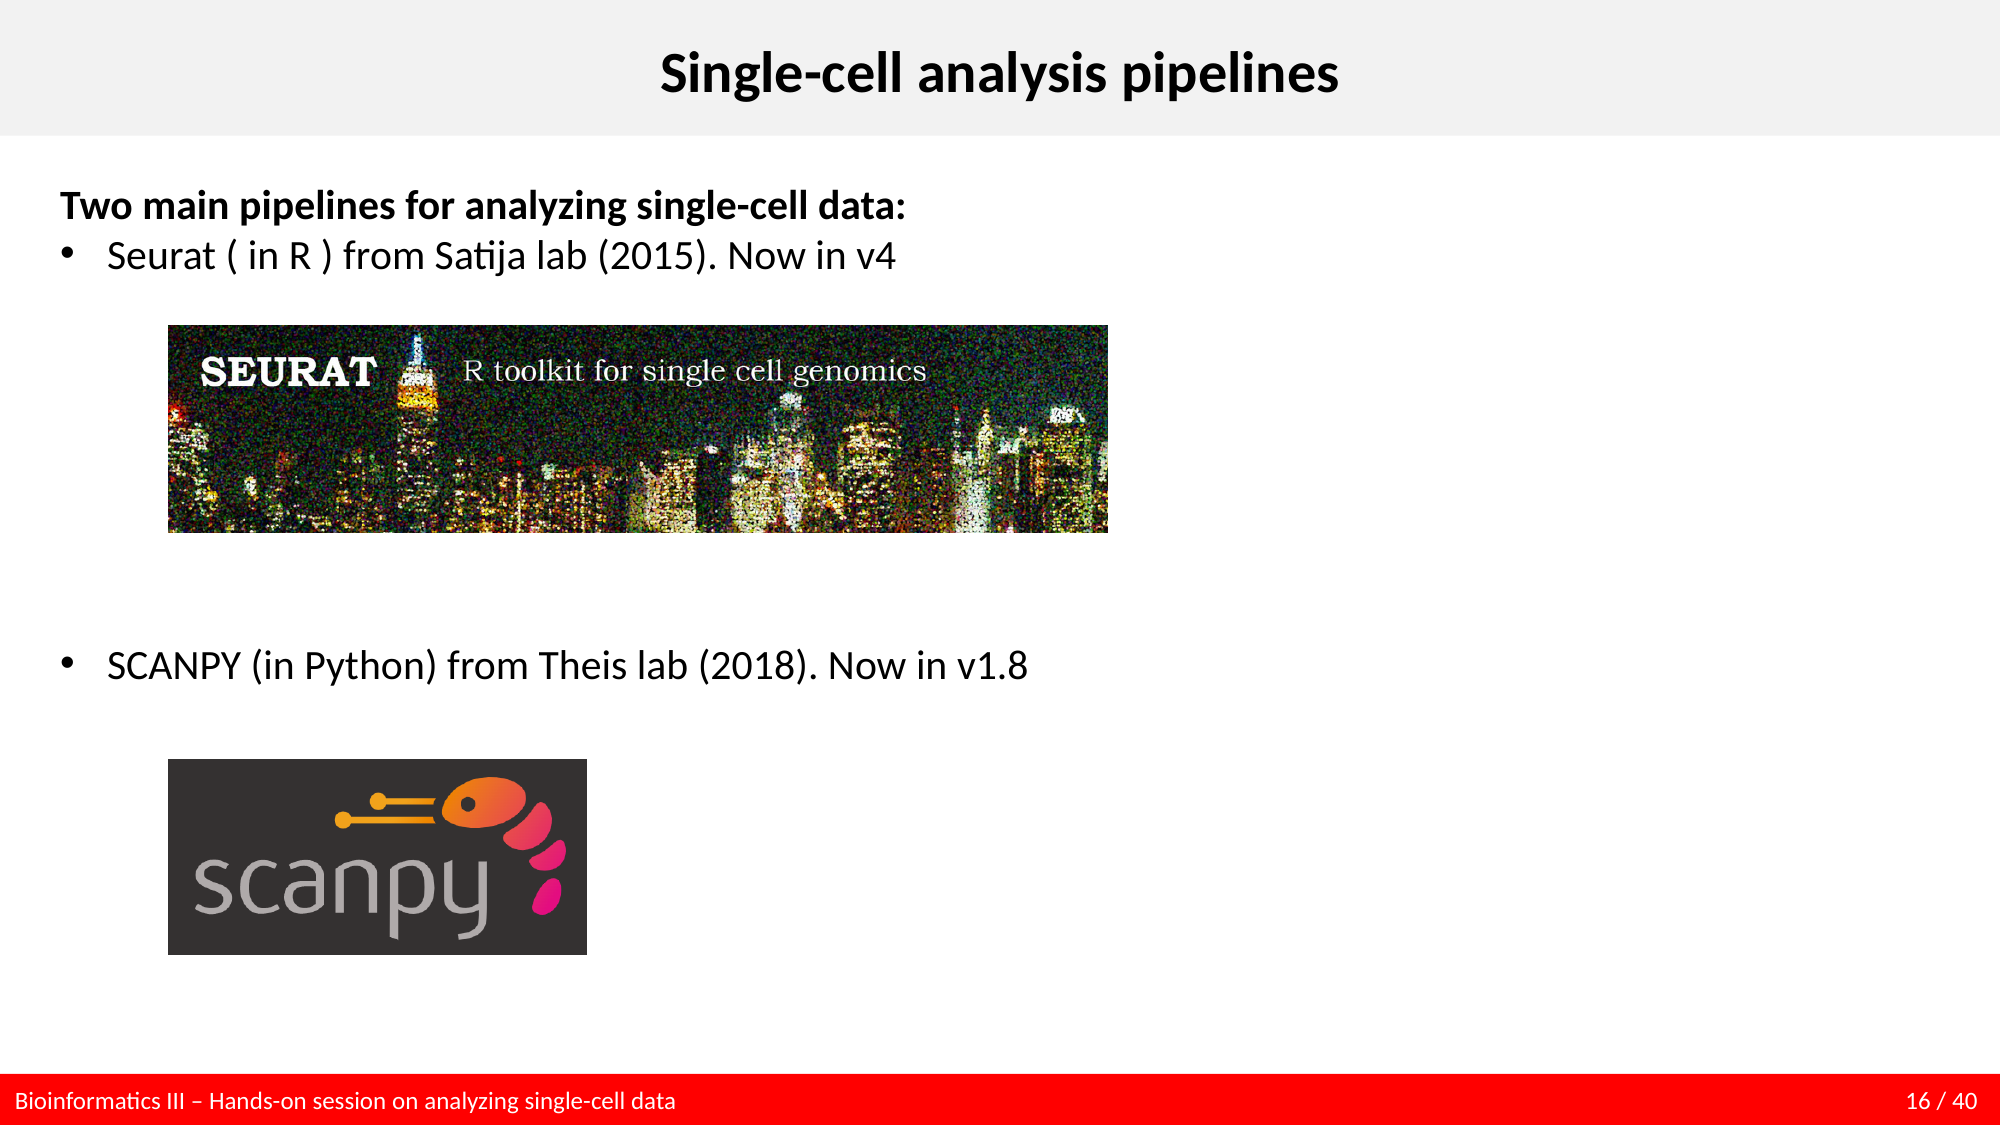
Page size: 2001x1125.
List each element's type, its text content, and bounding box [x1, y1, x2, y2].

text_box Two main pipelines for analyzing single-cell data: Seurat ( in R ) from Satija lab (2015). Now in v4 SCANPY (in Python) from Theis lab (2018). Now in v1.8 [45, 170, 1707, 740]
picture [168, 325, 1108, 533]
picture [168, 759, 587, 955]
text_box Single-cell analysis pipelines [0, 26, 2000, 112]
